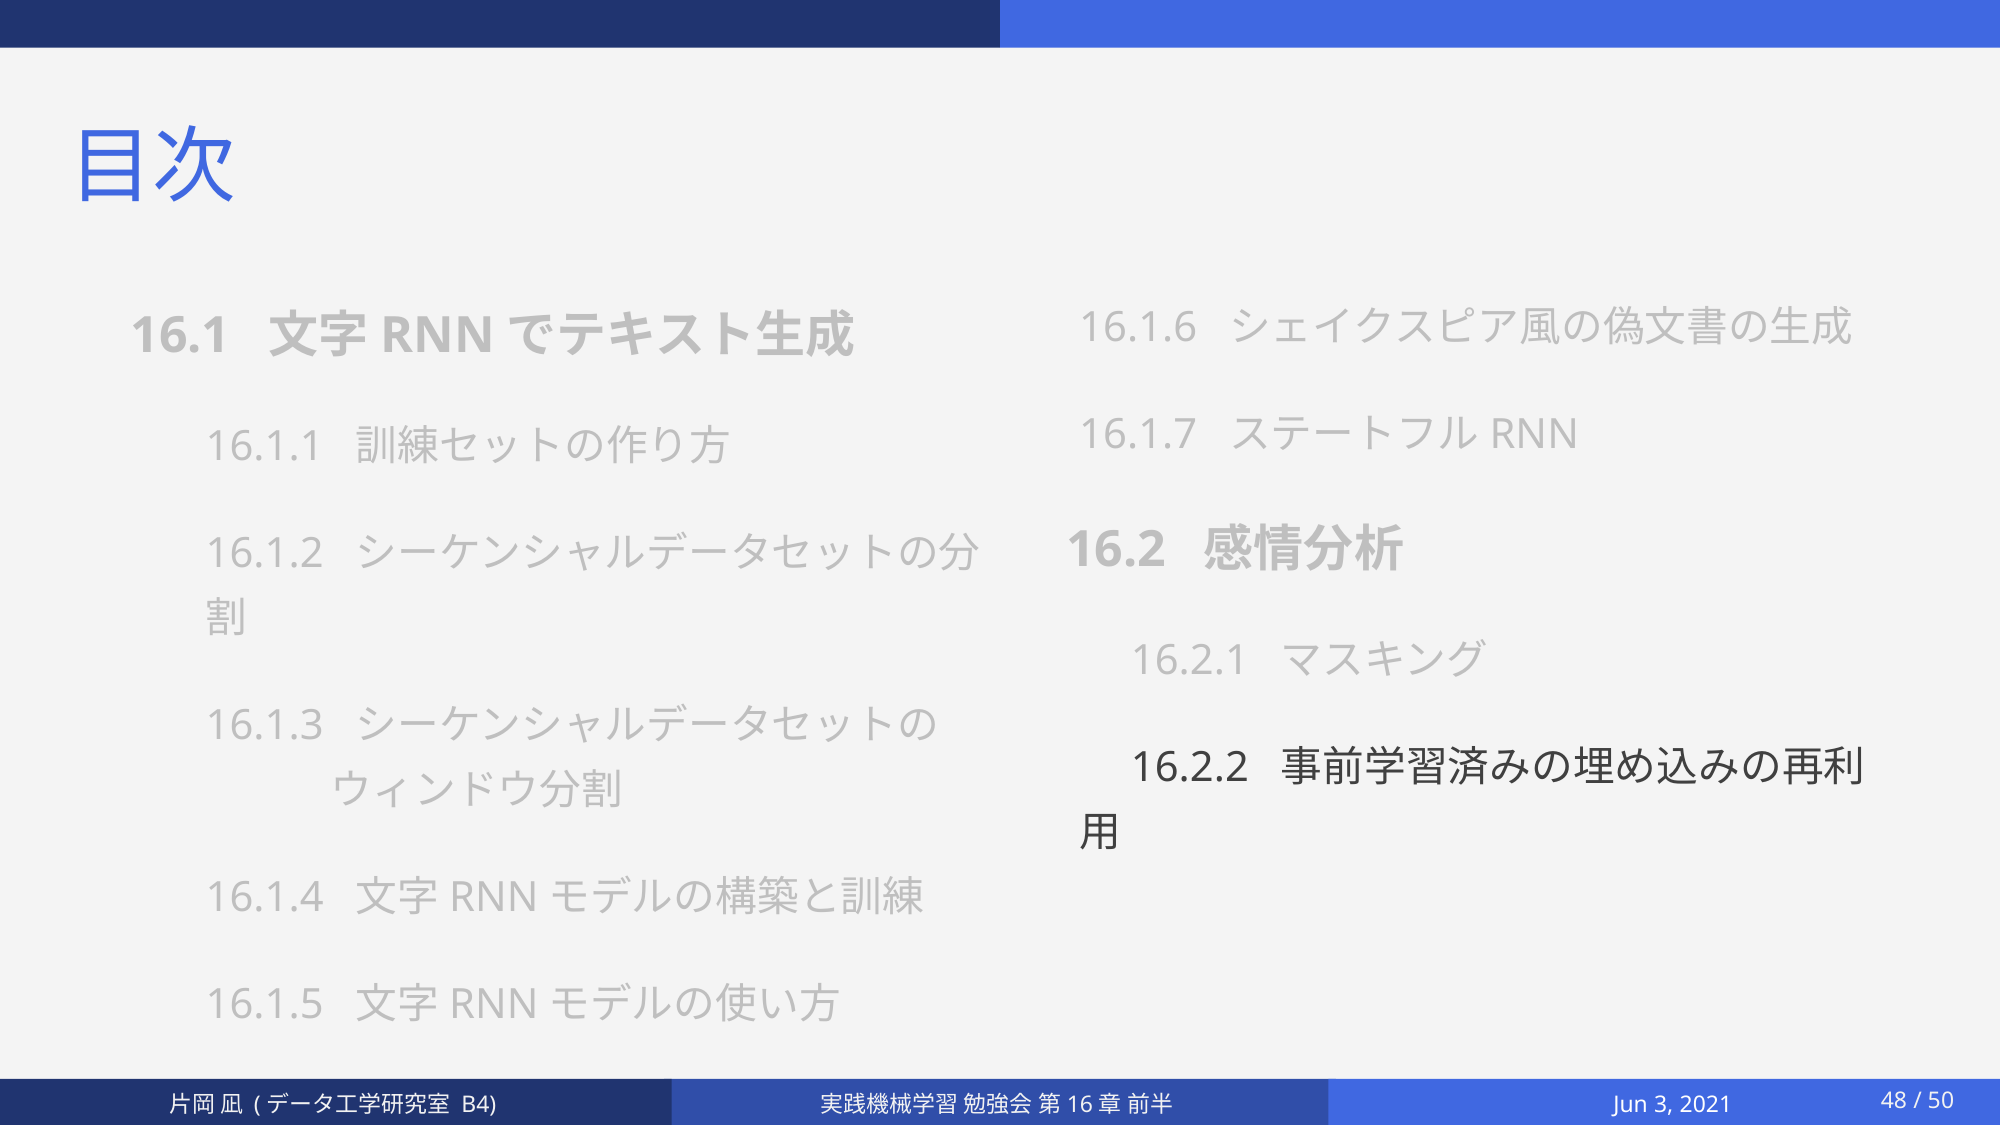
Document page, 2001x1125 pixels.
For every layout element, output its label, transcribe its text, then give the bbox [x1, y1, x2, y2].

list 16.1 文字RNNでテキスト生成 16.1.1 訓練セットの作り方 16.1.2 シーケンシャルデータセットの分割 16.1.3 シーケンシャルデータセットの ウィンドウ分割 16.1.4 文字RNNモデルの構築と訓練 16.1.5 文字RNNモデルの使い方 16.1.6 シェイクスピア風の偽文書の生成 16.1.7 ステートフルRNN 16.2 感情分析 16.2.1 マスキング 16.2.2 事前学習済みの埋め込みの再利用 [115, 277, 1893, 1071]
title 目次 [54, 59, 1893, 277]
